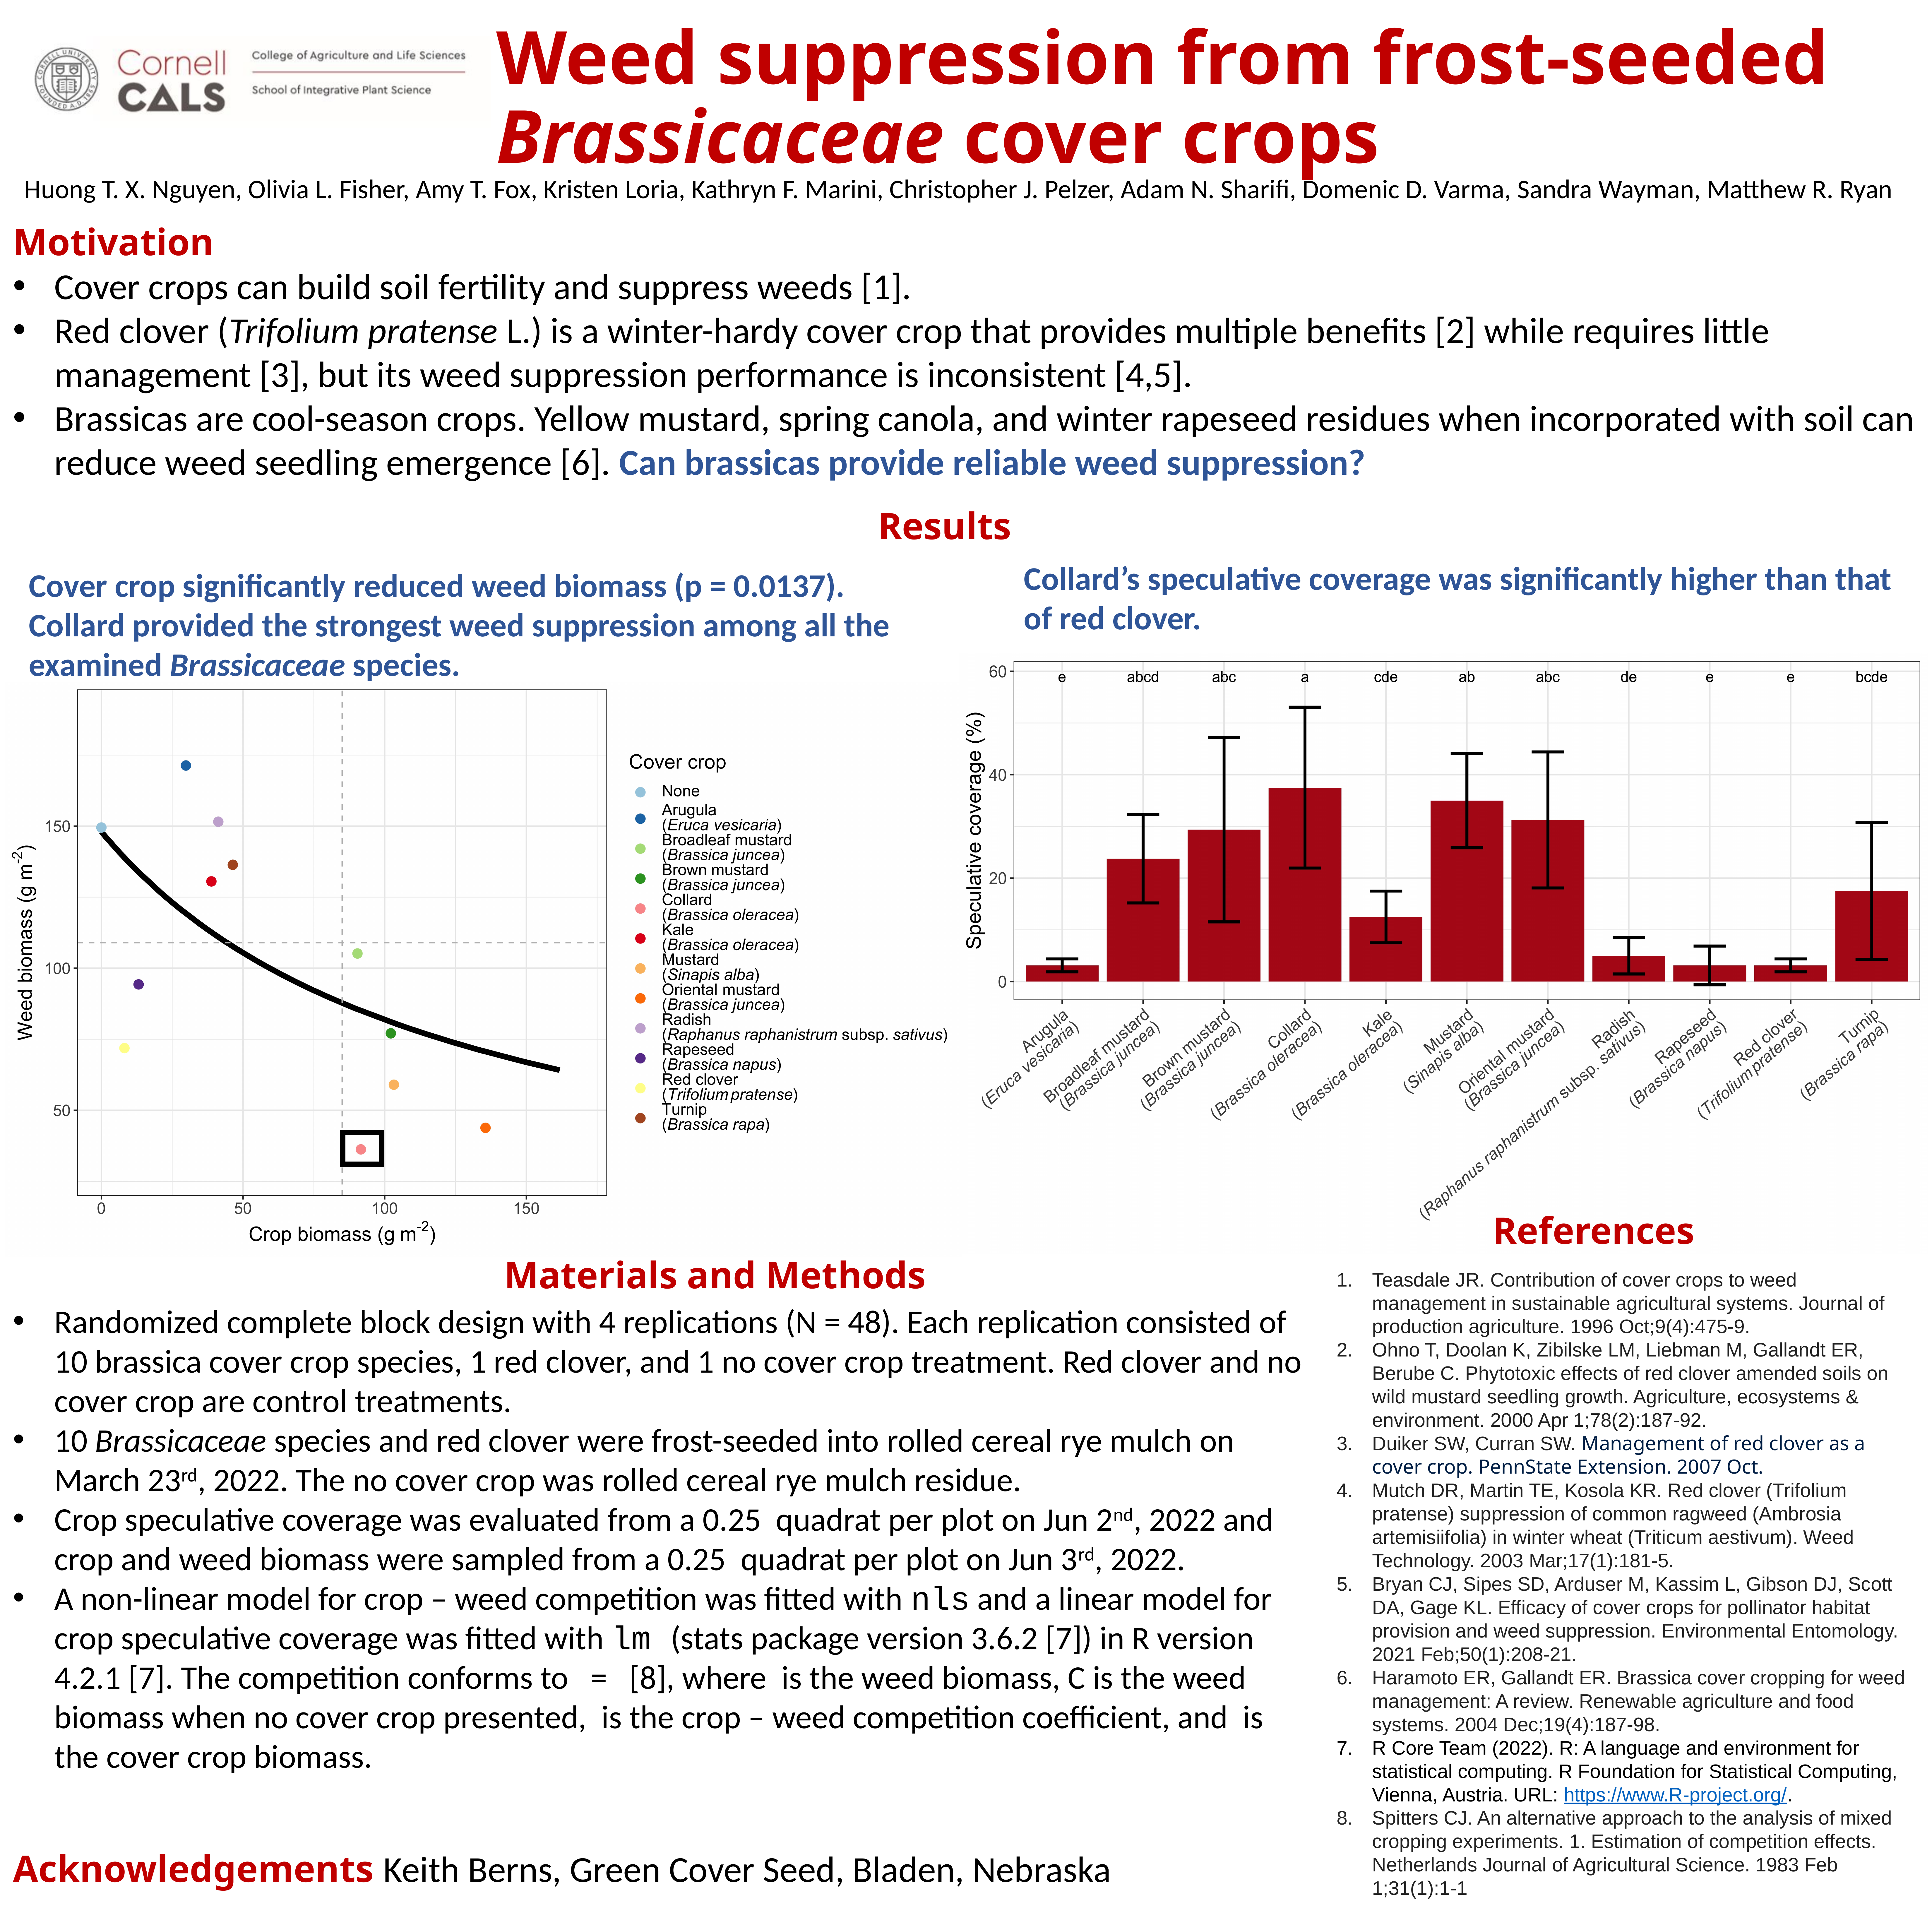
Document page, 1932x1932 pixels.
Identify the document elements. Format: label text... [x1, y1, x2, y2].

text_box Collard’s speculative coverage was significantly higher than that of red clover. [1020, 555, 1920, 638]
text_box Results [873, 501, 1019, 549]
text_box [5, 682, 962, 1257]
subtitle Huong T. X. Nguyen, Olivia L. Fisher, Amy T. Fox, Kristen Loria, Kathryn F. Marini, Christopher J. Pelzer, Adam N. Sharifi, Domenic D. Varma, Sandra Wayman, Matthew R. Ryan [17, 173, 1909, 217]
picture [8, 23, 672, 133]
picture [959, 653, 1928, 1254]
text_box Motivation Cover crops can build soil fertility and suppress weeds [1]. Red clover (Trifolium pratense L.) is a winter-hardy cover crop that provides multiple benefits [2] while requires little management [3], but its weed suppression performance is inconsistent [4,5]. Brassicas are cool-season crops. Yellow mustard, spring canola, and winter rapeseed residues when incorporated with soil can reduce weed seedling emergence [6]. Can brassicas provide reliable weed suppression? [9, 217, 1923, 529]
text_box Cover crop significantly reduced weed biomass (p = 0.0137). Collard provided the strongest weed suppression among all the examined Brassicaceae species. [24, 562, 1020, 682]
text_box Materials and Methods [500, 1254, 963, 1298]
title Weed suppression from frost-seeded Brassicaceae cover crops [492, 0, 1932, 181]
text_box Teasdale JR. Contribution of cover crops to weed management in sustainable agricultural systems. Journal of production agriculture. 1996 Oct;9(4):475-9. Ohno T, Doolan K, Zibilske LM, Liebman M, Gallandt ER, Berube C. Phytotoxic effects of red clover amended soils on wild mustard seedling growth. Agriculture, ecosystems & environment. 2000 Apr 1;78(2):187-92. Duiker SW, Curran SW. Management of red clover as a cover crop. PennState Extension. 2007 Oct. Mutch DR, Martin TE, Kosola KR. Red clover (Trifolium pratense) suppression of common ragweed (Ambrosia artemisiifolia) in winter wheat (Triticum aestivum). Weed Technology. 2003 Mar;17(1):181-5. Bryan CJ, Sipes SD, Arduser M, Kassim L, Gibson DJ, Scott DA, Gage KL. Efficacy of cover crops for pollinator habitat provision and weed suppression. Environmental Entomology. 2021 Feb;50(1):208-21. Haramoto ER, Gallandt ER. Brassica cover cropping for weed management: A review. Renewable agriculture and food systems. 2004 Dec;19(4):187-98. R Core Team (2022). R: A language and environment for statistical computing. R Foundation for Statistical Computing, Vienna, Austria. URL: https://www.R-project.org/. Spitters CJ. An alternative approach to the analysis of mixed cropping experiments. 1. Estimation of competition effects. Netherlands Journal of Agricultural Science. 1983 Feb 1;31(1):1-1 [1332, 1265, 1920, 1901]
text_box Acknowledgements Keith Berns, Green Cover Seed, Bladen, Nebraska [9, 1843, 1318, 1932]
